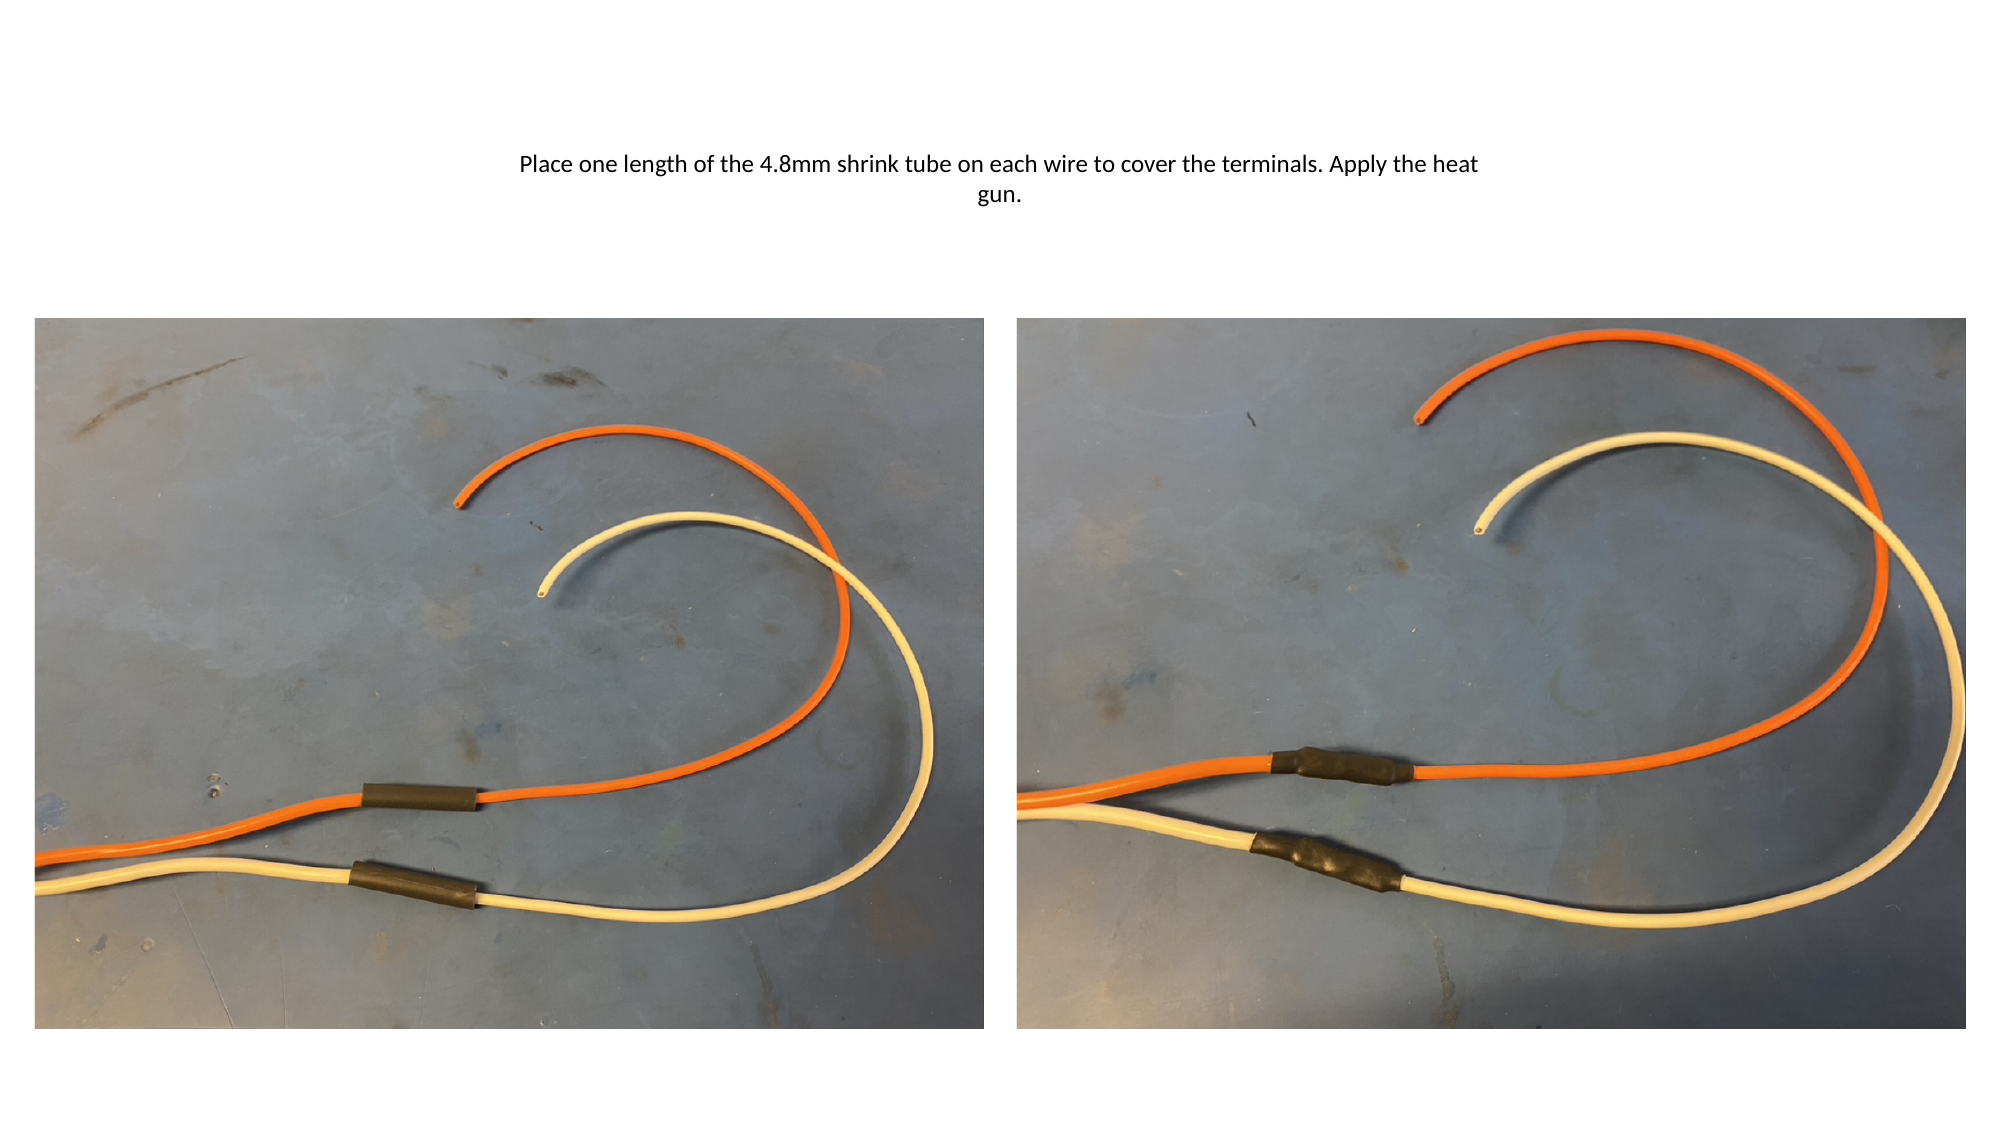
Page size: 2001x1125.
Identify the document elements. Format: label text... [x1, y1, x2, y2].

text_box Place one length of the 4.8mm shrink tube on each wire to cover the terminals. Apply the heat gun. [481, 140, 1519, 216]
picture [36, 198, 983, 1125]
picture [1018, 198, 1965, 1125]
